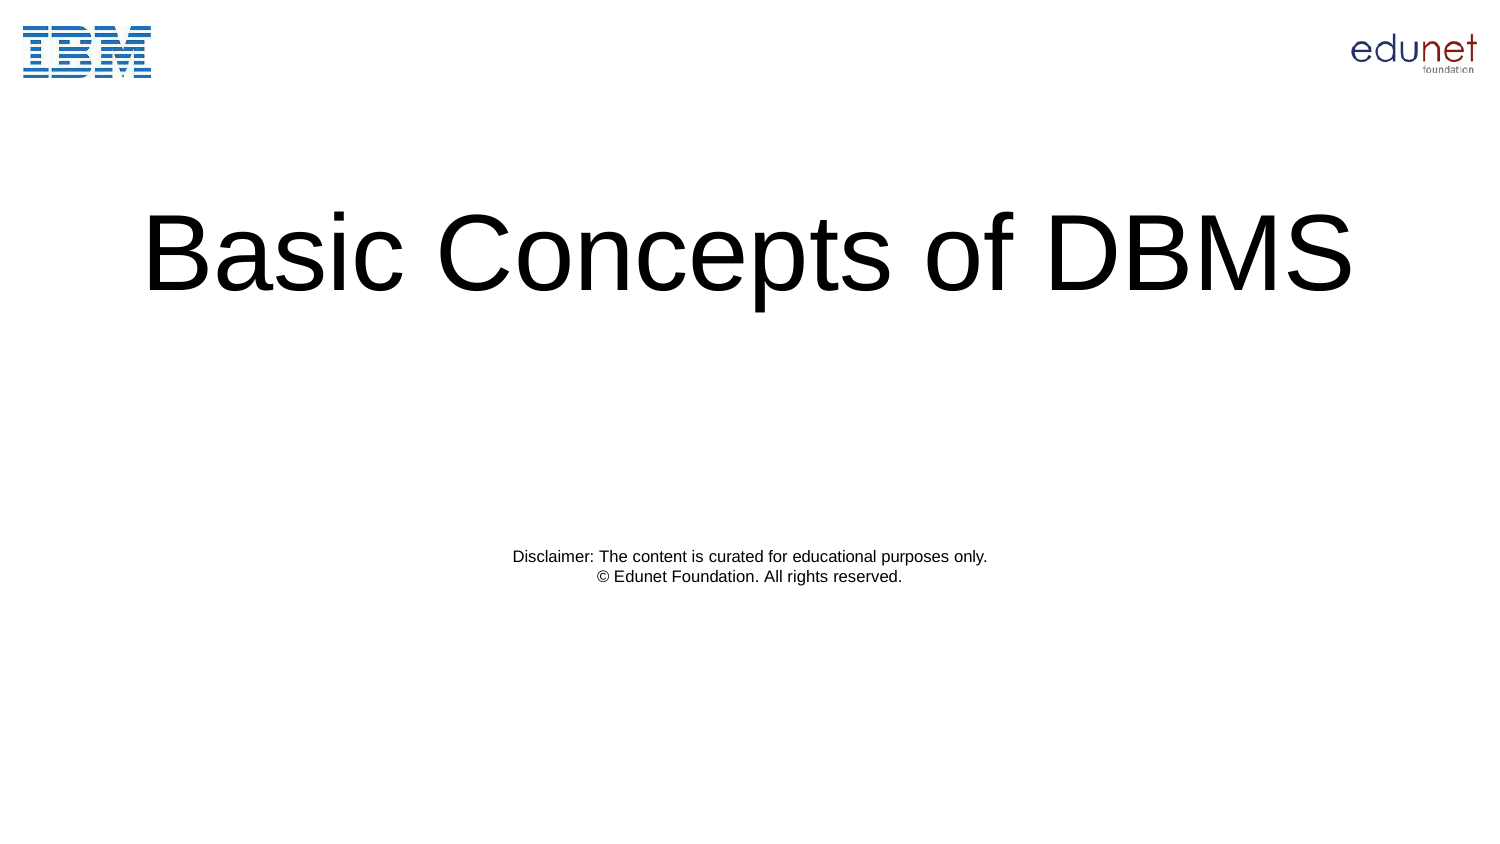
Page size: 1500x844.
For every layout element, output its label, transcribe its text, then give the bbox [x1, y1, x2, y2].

picture [1351, 32, 1477, 73]
title Basic Concepts of DBMS [139, 180, 1360, 323]
picture [23, 26, 151, 78]
text_box Disclaimer: The content is curated for educational purposes only. © Edunet Foundation. All rights reserved. [511, 543, 990, 587]
